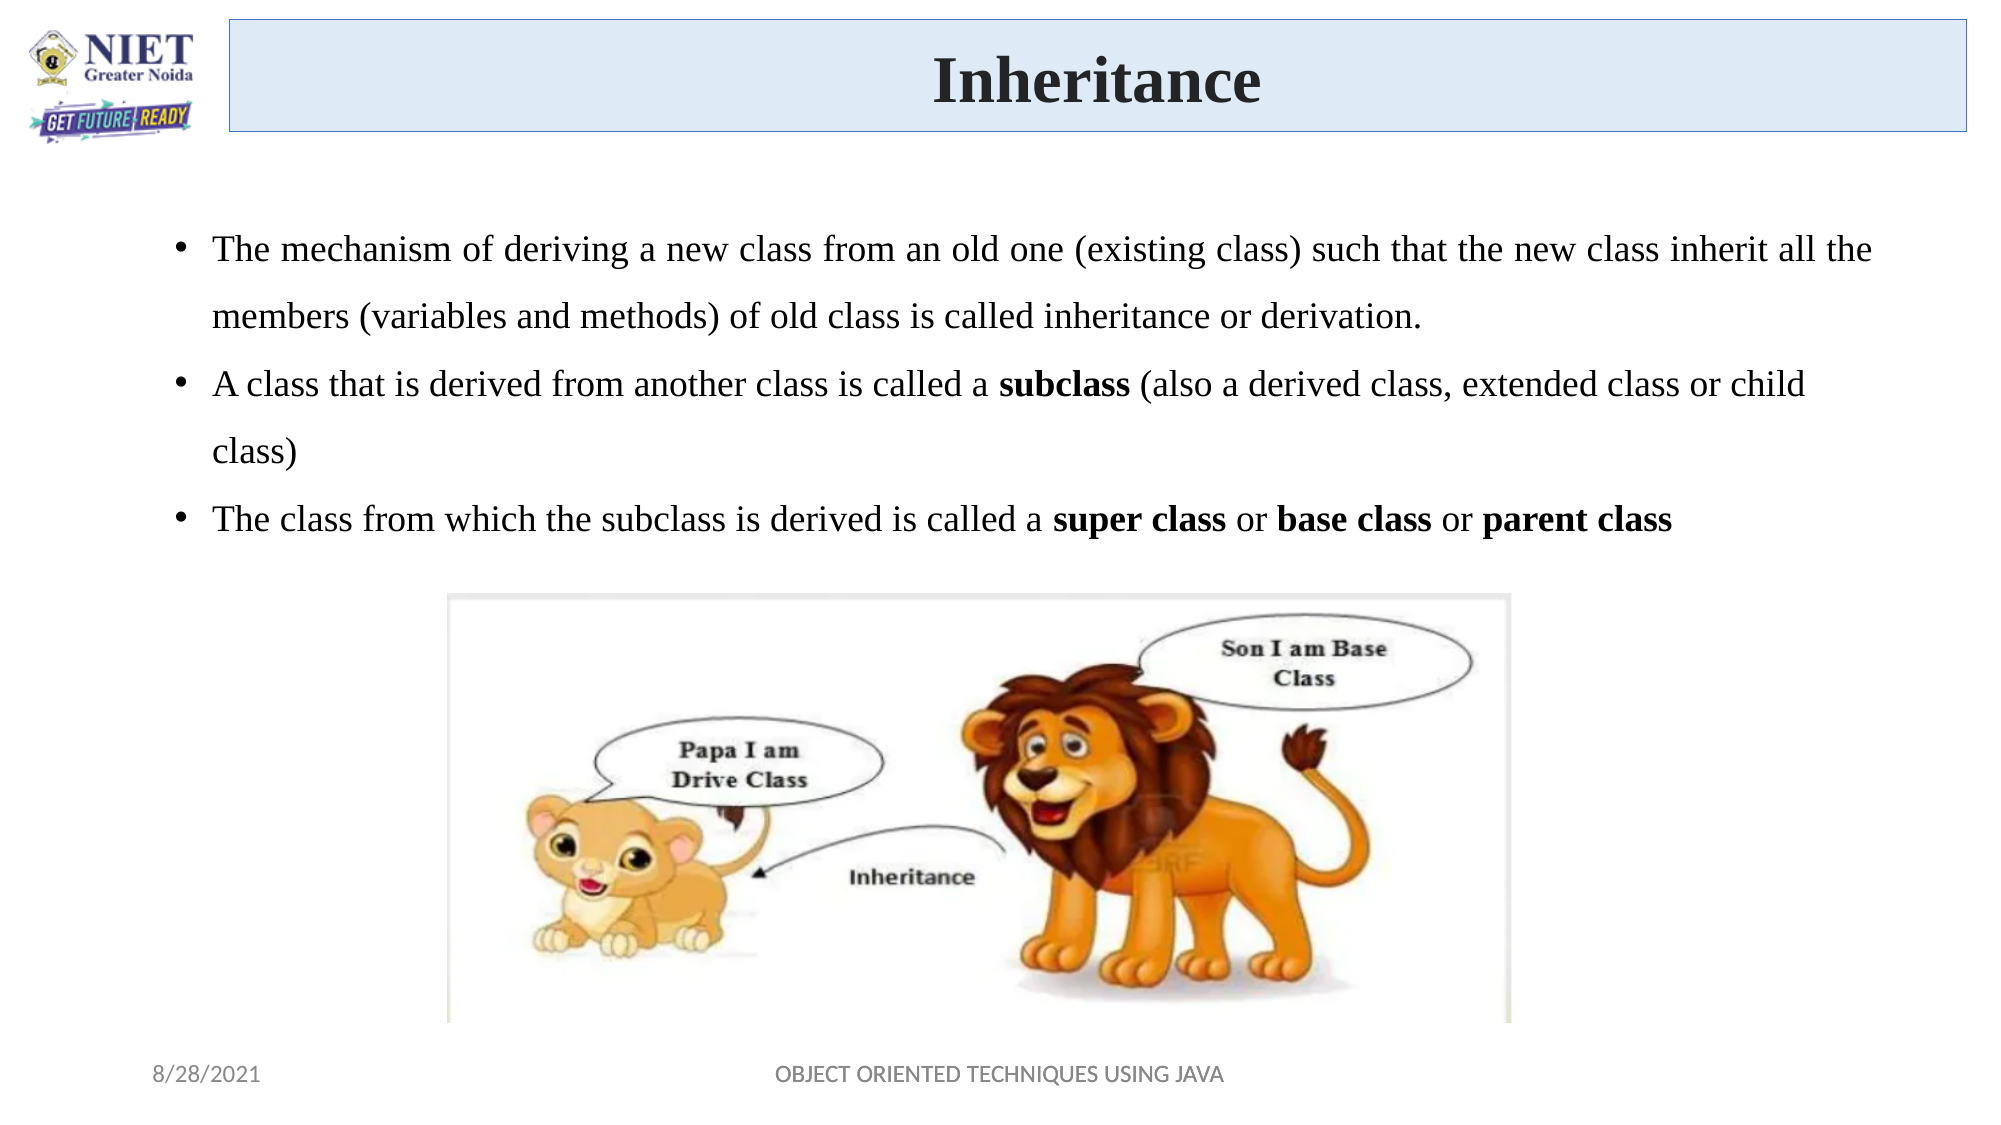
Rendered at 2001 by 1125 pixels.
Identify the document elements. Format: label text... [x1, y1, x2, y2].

text_box OBJECT ORIENTED TECHNIQUES USING JAVA [669, 1050, 1330, 1095]
picture [446, 592, 1512, 1023]
list The mechanism of deriving a new class from an old one (existing class) such that the new class inherit all the members (variables and methods) of old class is called inheritance or derivation. A class that is derived from another class is called a subclass (also a derived class, extended class or child class) The class from which the subclass is derived is called a super class or base class or parent class [166, 193, 1883, 554]
text_box 8/28/2021 [144, 1050, 580, 1095]
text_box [0, 19, 1967, 154]
